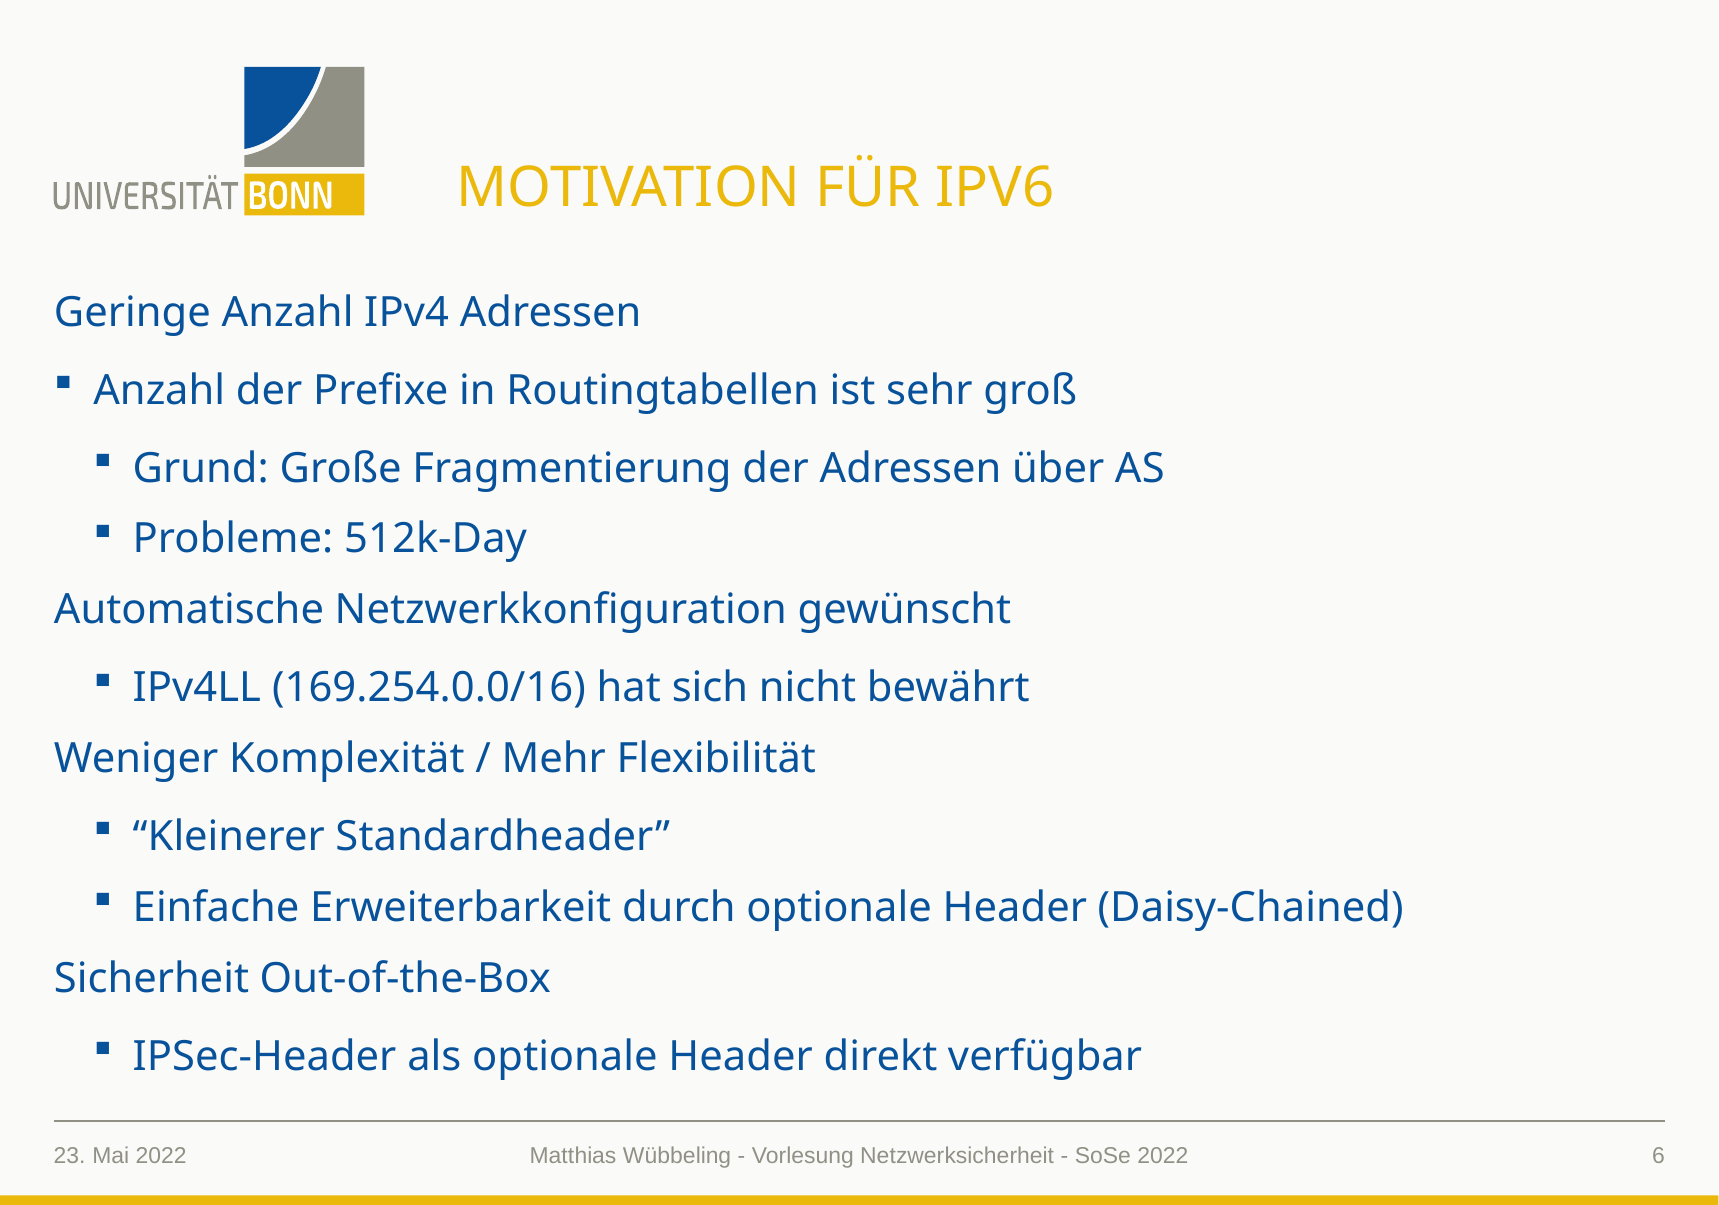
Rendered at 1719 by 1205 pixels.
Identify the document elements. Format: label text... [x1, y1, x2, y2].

footer Matthias Wübbeling - Vorlesung Netzwerksicherheit - SoSe 2022 [389, 1121, 1329, 1189]
title Motivation für IPv6 [456, 67, 1665, 218]
list Geringe Anzahl IPv4 Adressen Anzahl der Prefixe in Routingtabellen ist sehr groß Grund: Große Fragmentierung der Adressen über AS Probleme: 512k-Day Automatische Netzwerkkonfiguration gewünscht IPv4LL (169.254.0.0/16) hat sich nicht bewährt Weniger Komplexität / Mehr Flexibilität “Kleinerer Standardheader” Einfache Erweiterbarkeit durch optionale Header (Daisy-Chained) Sicherheit Out-of-the-Box IPSec-Header als optionale Header direkt verfügbar [53, 284, 1665, 1055]
slide_number 6 [1557, 1121, 1665, 1189]
slide_number 23. Mai 2022 [53, 1121, 215, 1189]
